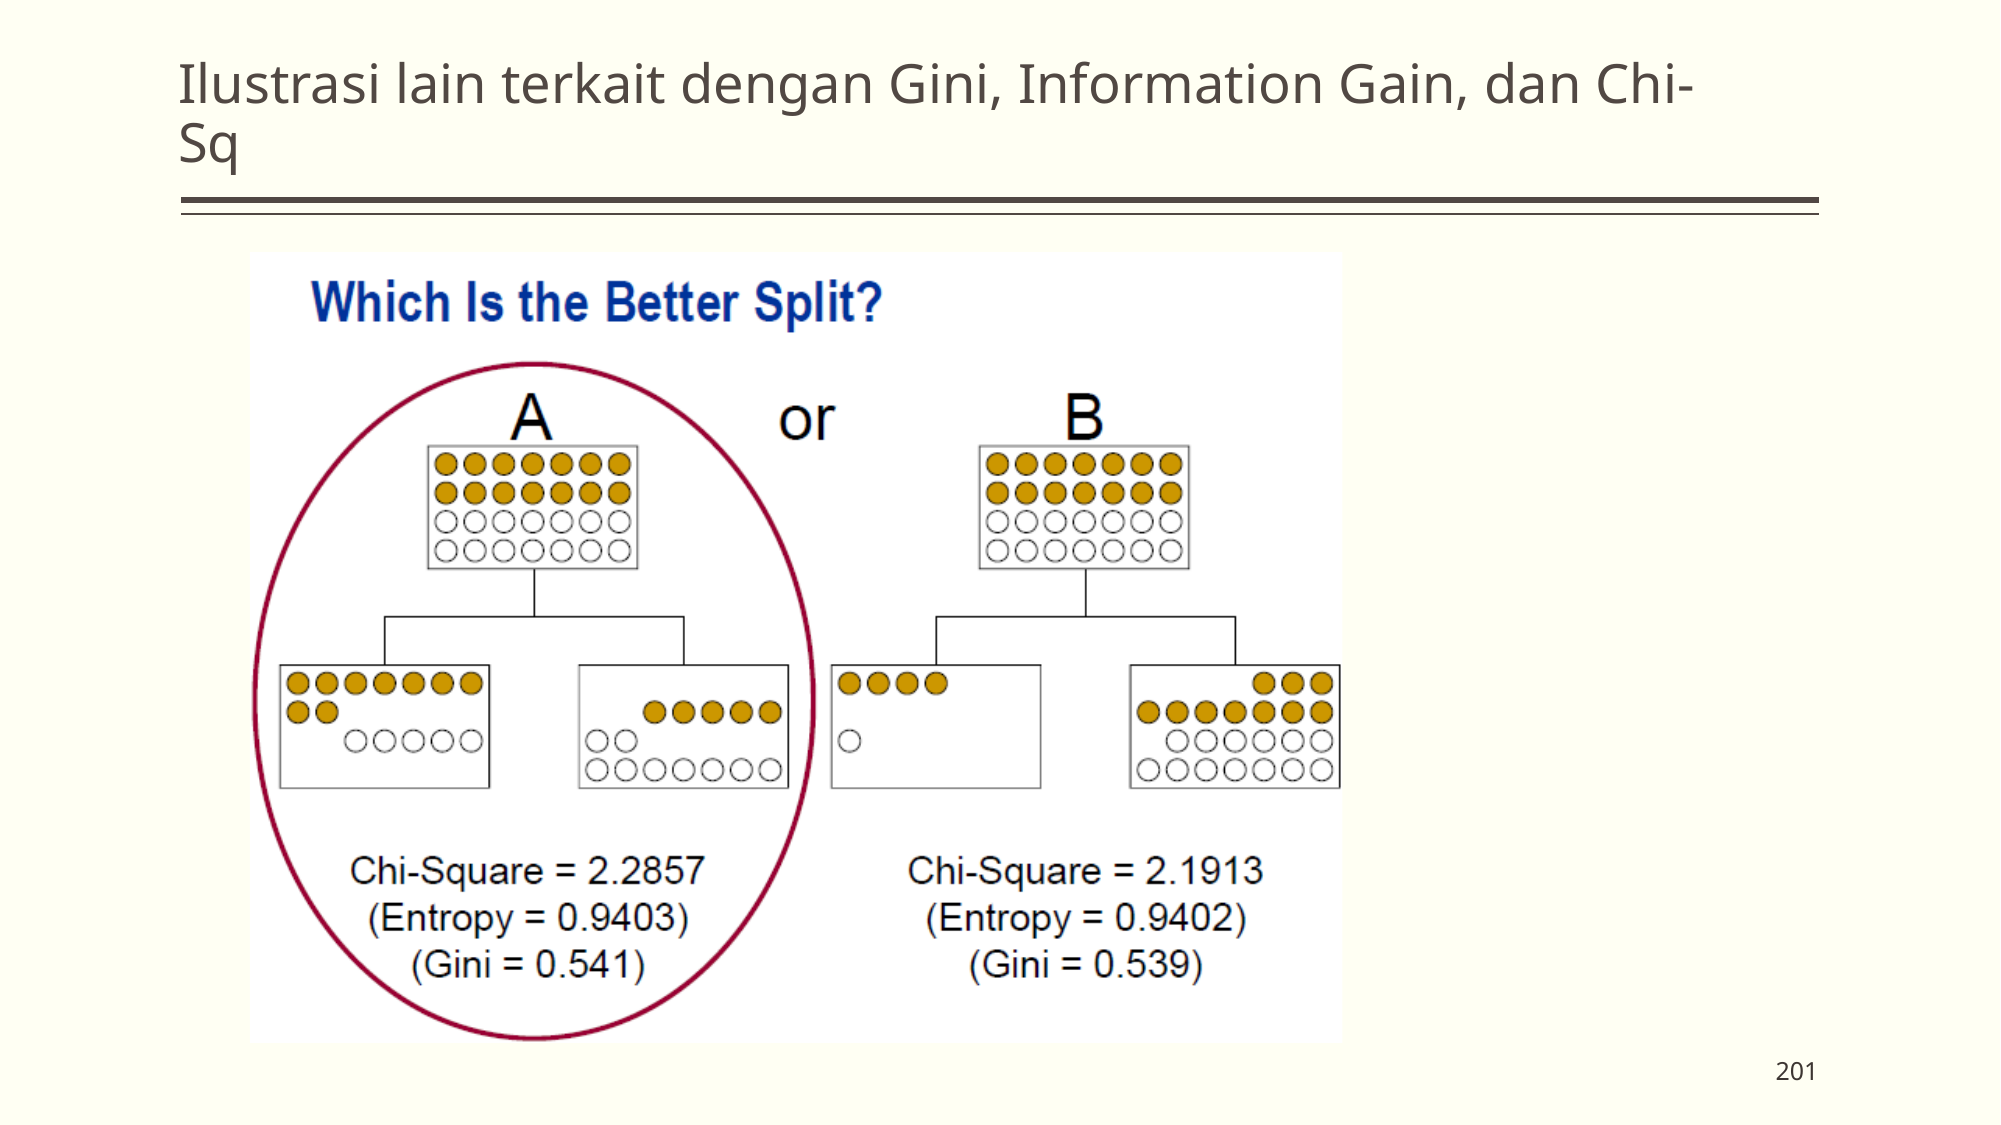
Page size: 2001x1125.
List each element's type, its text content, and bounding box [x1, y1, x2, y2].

picture [249, 251, 1343, 1043]
slide_number 201 [1518, 1042, 1819, 1103]
title Ilustrasi lain terkait dengan Gini, Information Gain, dan Chi-Sq [178, 0, 1697, 182]
